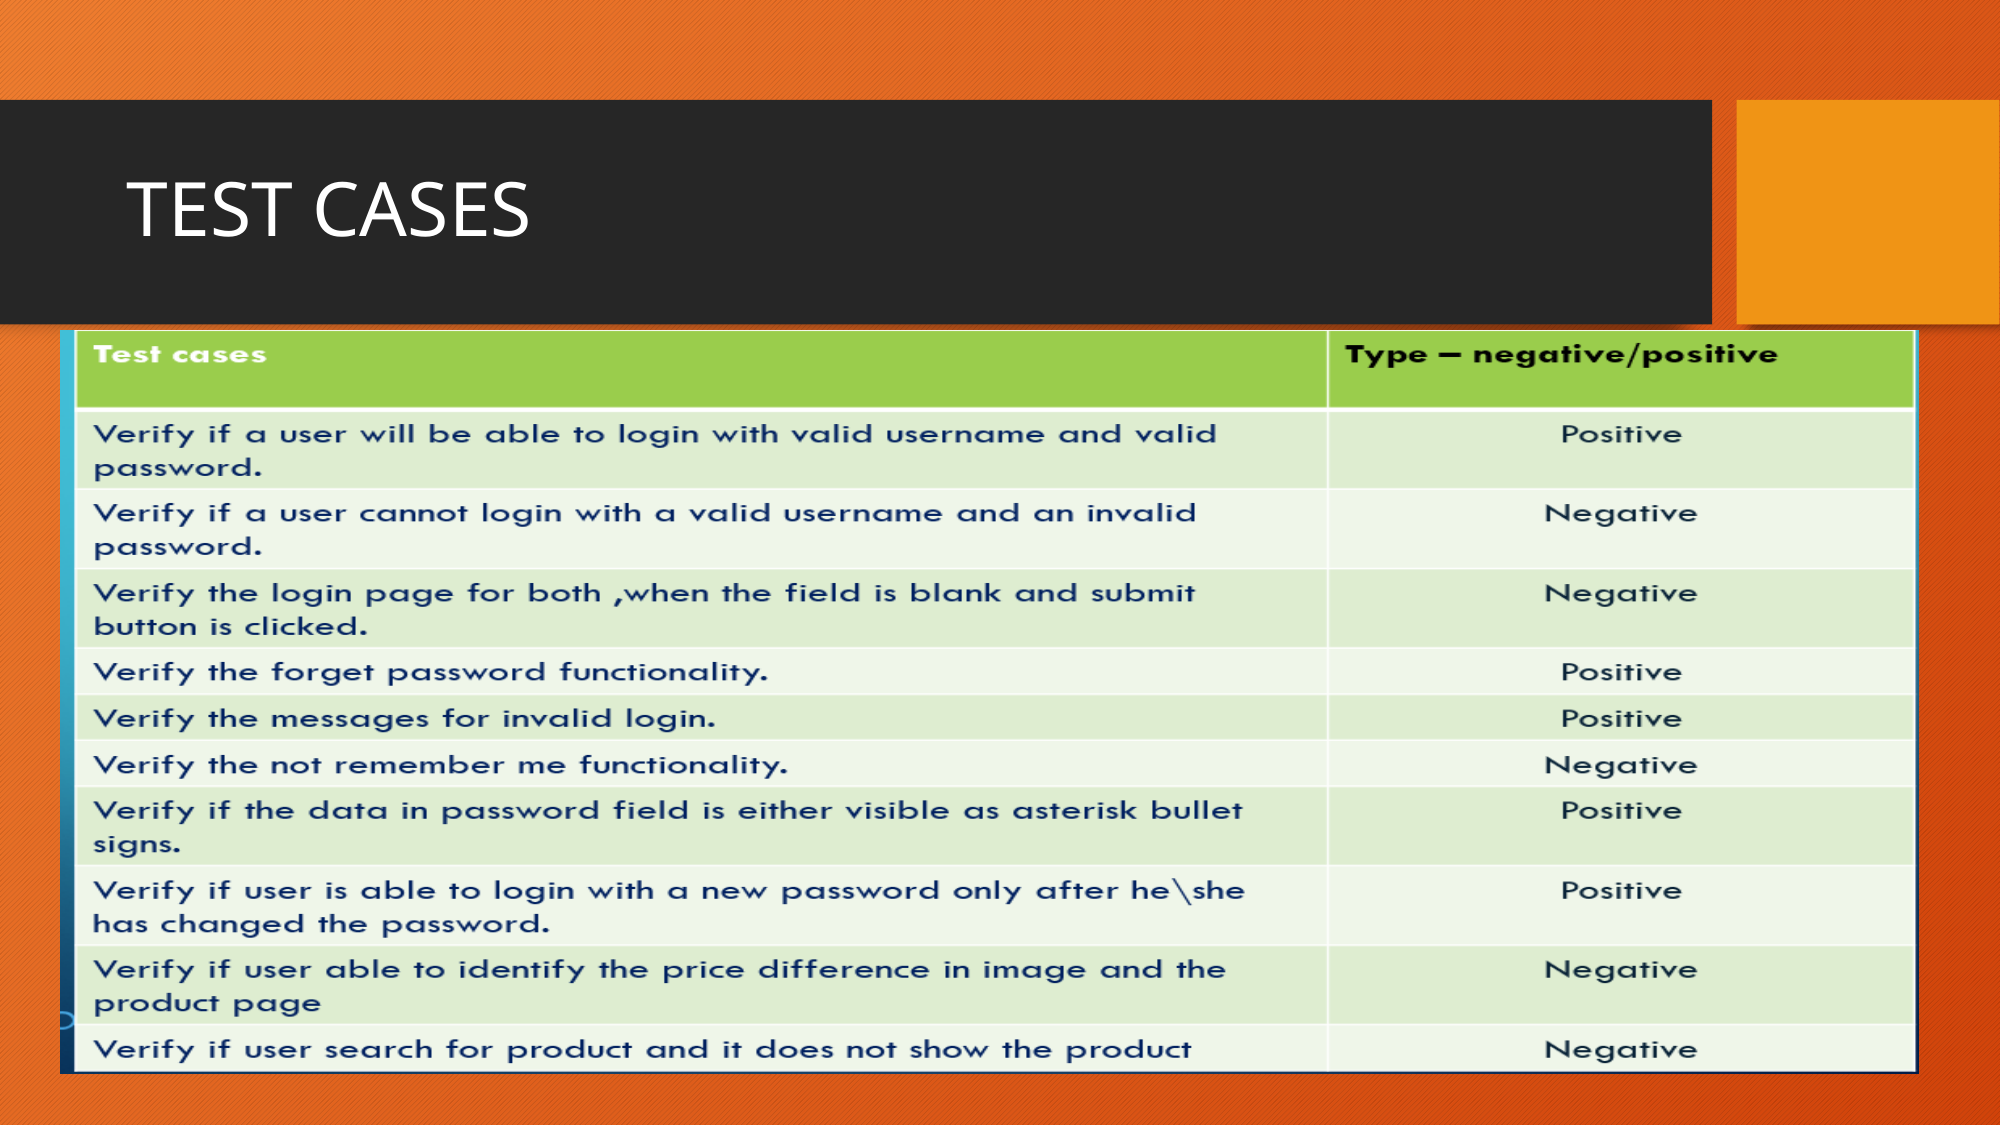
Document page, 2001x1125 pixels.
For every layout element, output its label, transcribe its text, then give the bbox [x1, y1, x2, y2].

title TEST CASES [111, 123, 1689, 301]
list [60, 330, 1919, 1074]
picture [0, 325, 1713, 376]
picture [1736, 325, 2000, 347]
